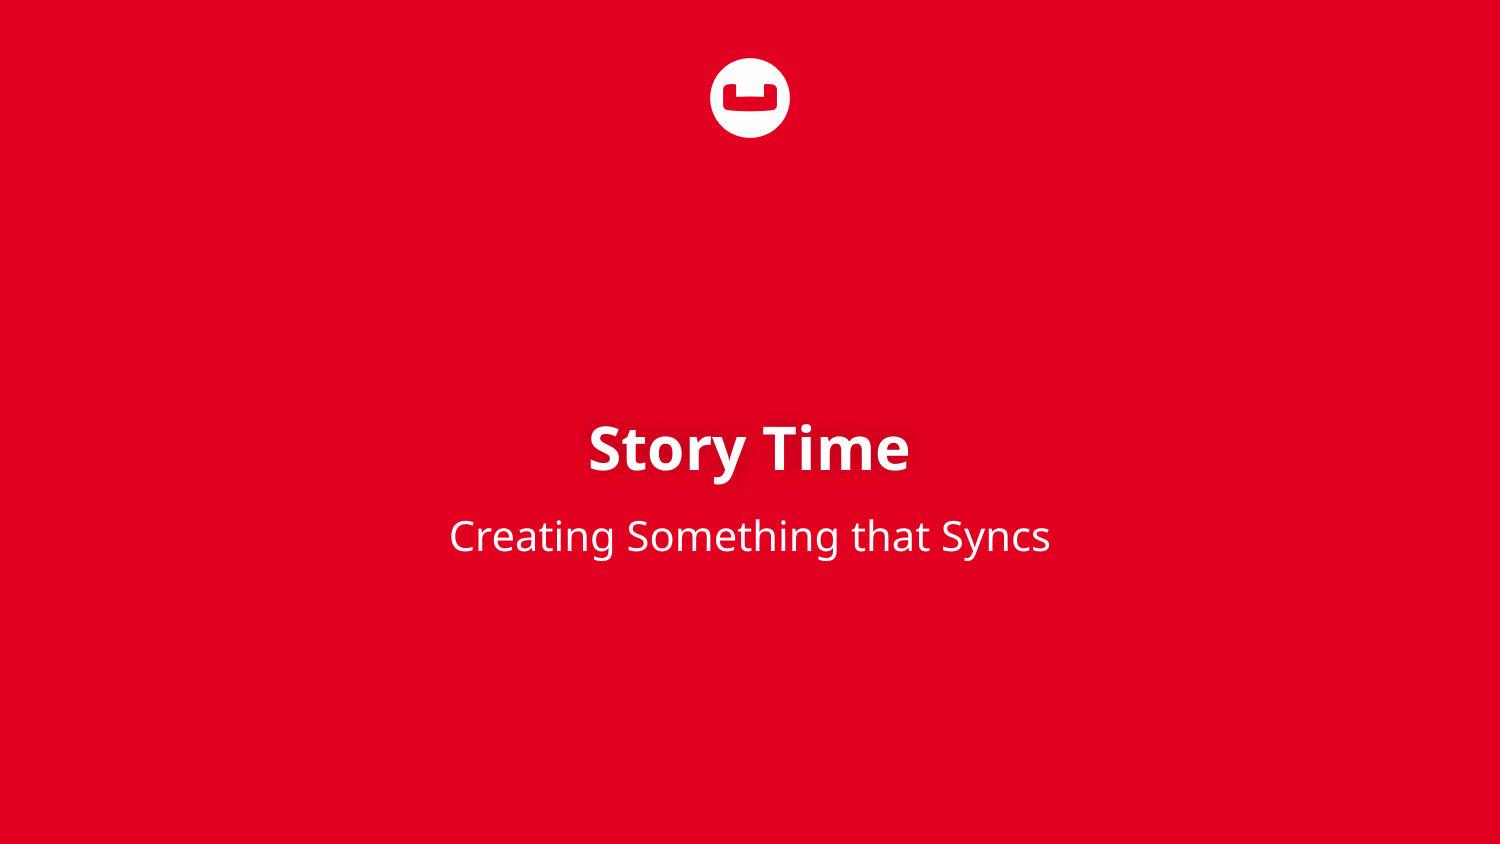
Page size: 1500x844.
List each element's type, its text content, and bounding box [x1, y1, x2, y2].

subtitle Creating Something that Syncs [225, 502, 1275, 692]
picture [709, 57, 791, 139]
title Story Time [112, 308, 1388, 490]
